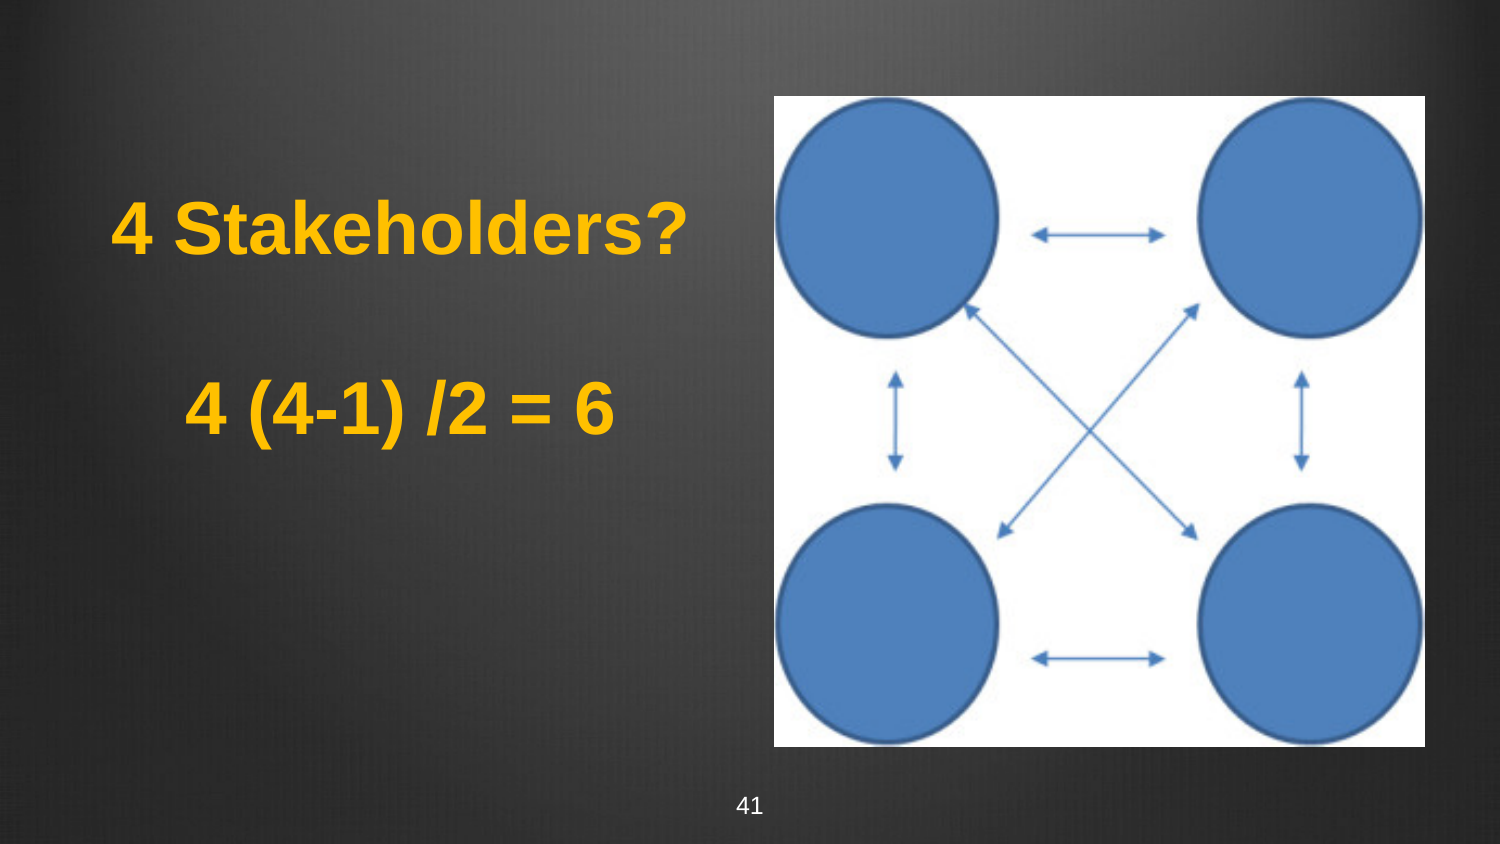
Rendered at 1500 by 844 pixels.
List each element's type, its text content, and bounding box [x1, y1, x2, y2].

slide_number 41 [693, 782, 807, 827]
list 4 Stakeholders? 4 (4-1) /2 = 6 [50, 171, 751, 594]
picture [774, 96, 1425, 747]
